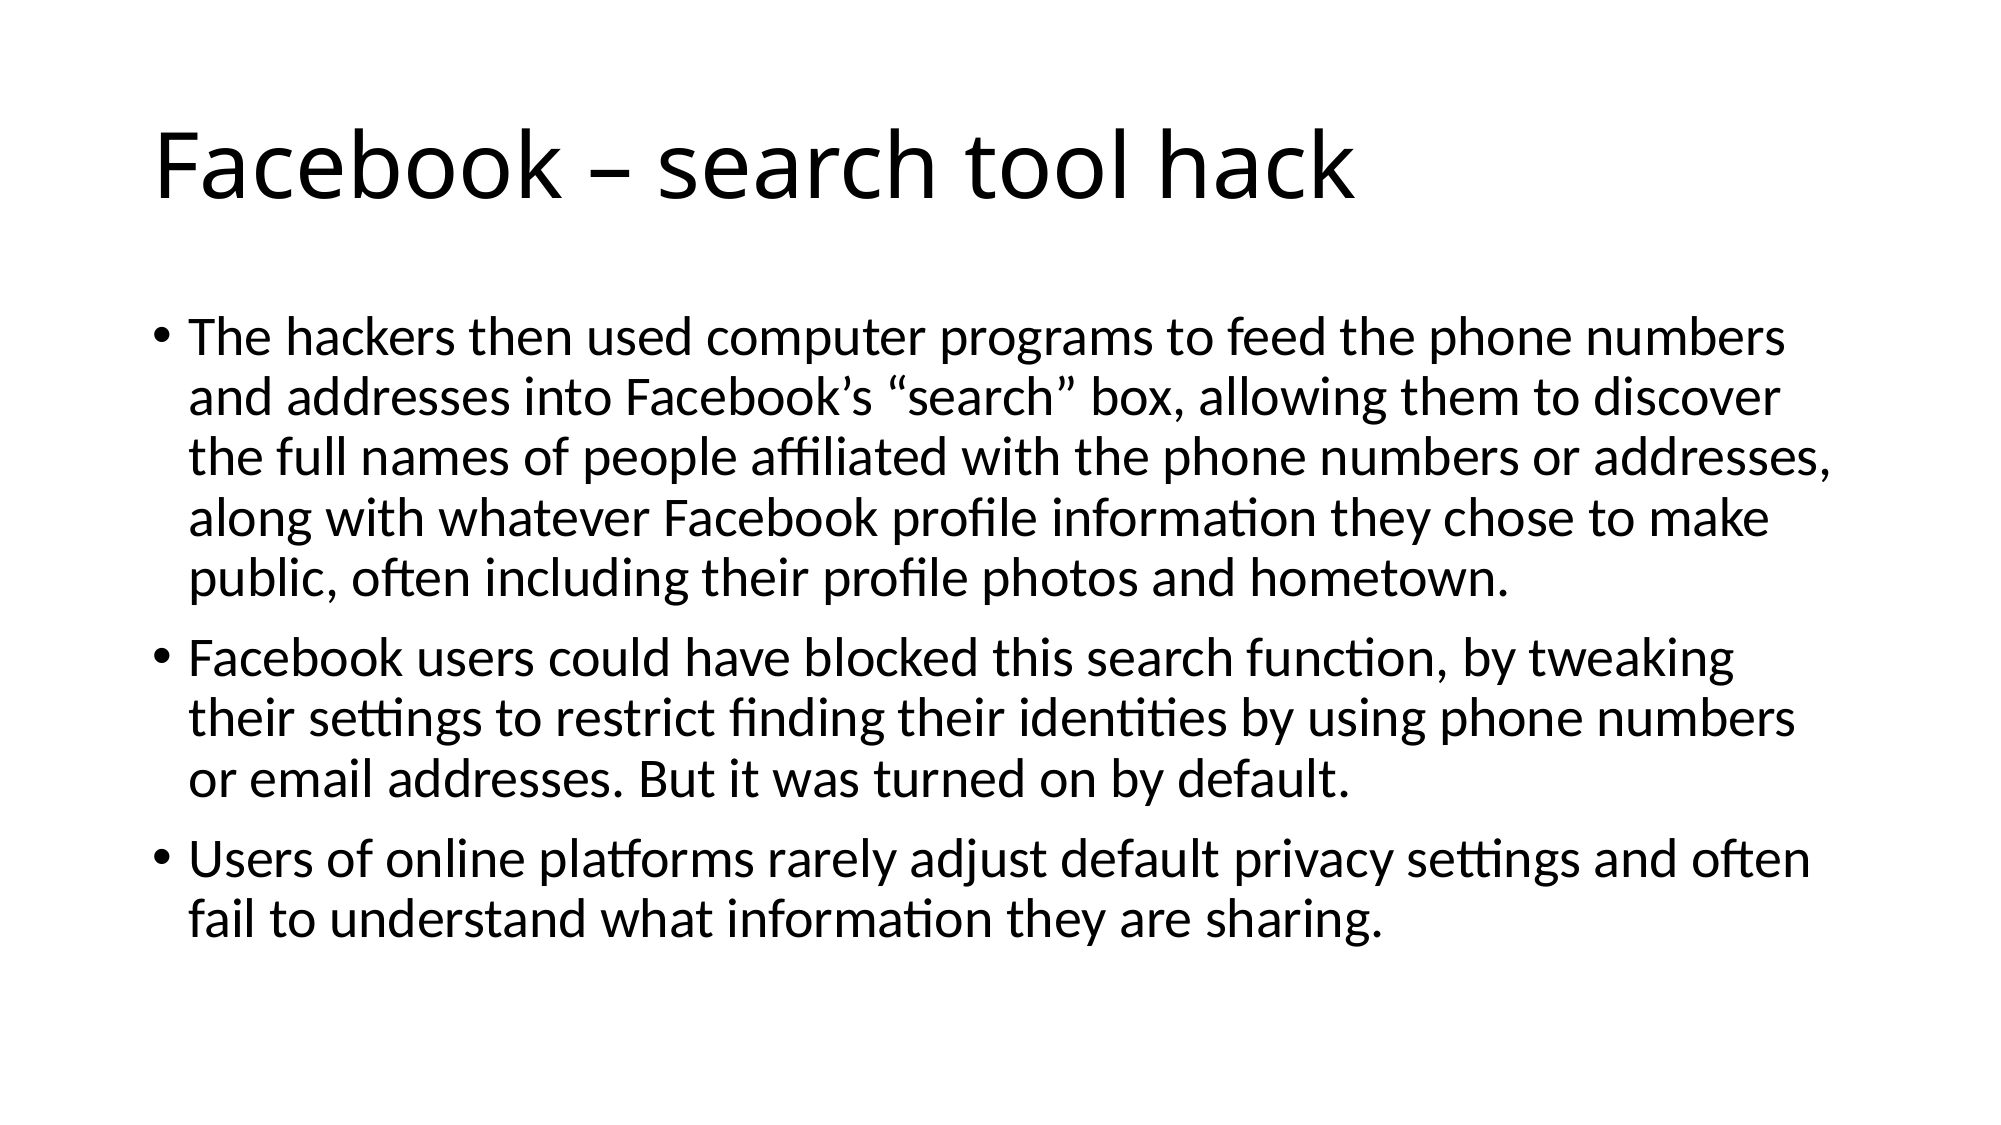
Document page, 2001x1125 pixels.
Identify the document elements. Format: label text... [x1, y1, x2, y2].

title Facebook – search tool hack [137, 59, 1863, 278]
list The hackers then used computer programs to feed the phone numbers and addresses into Facebook’s “search” box, allowing them to discover the full names of people affiliated with the phone numbers or addresses, along with whatever Facebook profile information they chose to make public, often including their profile photos and hometown. Facebook users could have blocked this search function, by tweaking their settings to restrict finding their identities by using phone numbers or email addresses. But it was turned on by default. Users of online platforms rarely adjust default privacy settings and often fail to understand what information they are sharing. [137, 299, 1863, 1014]
